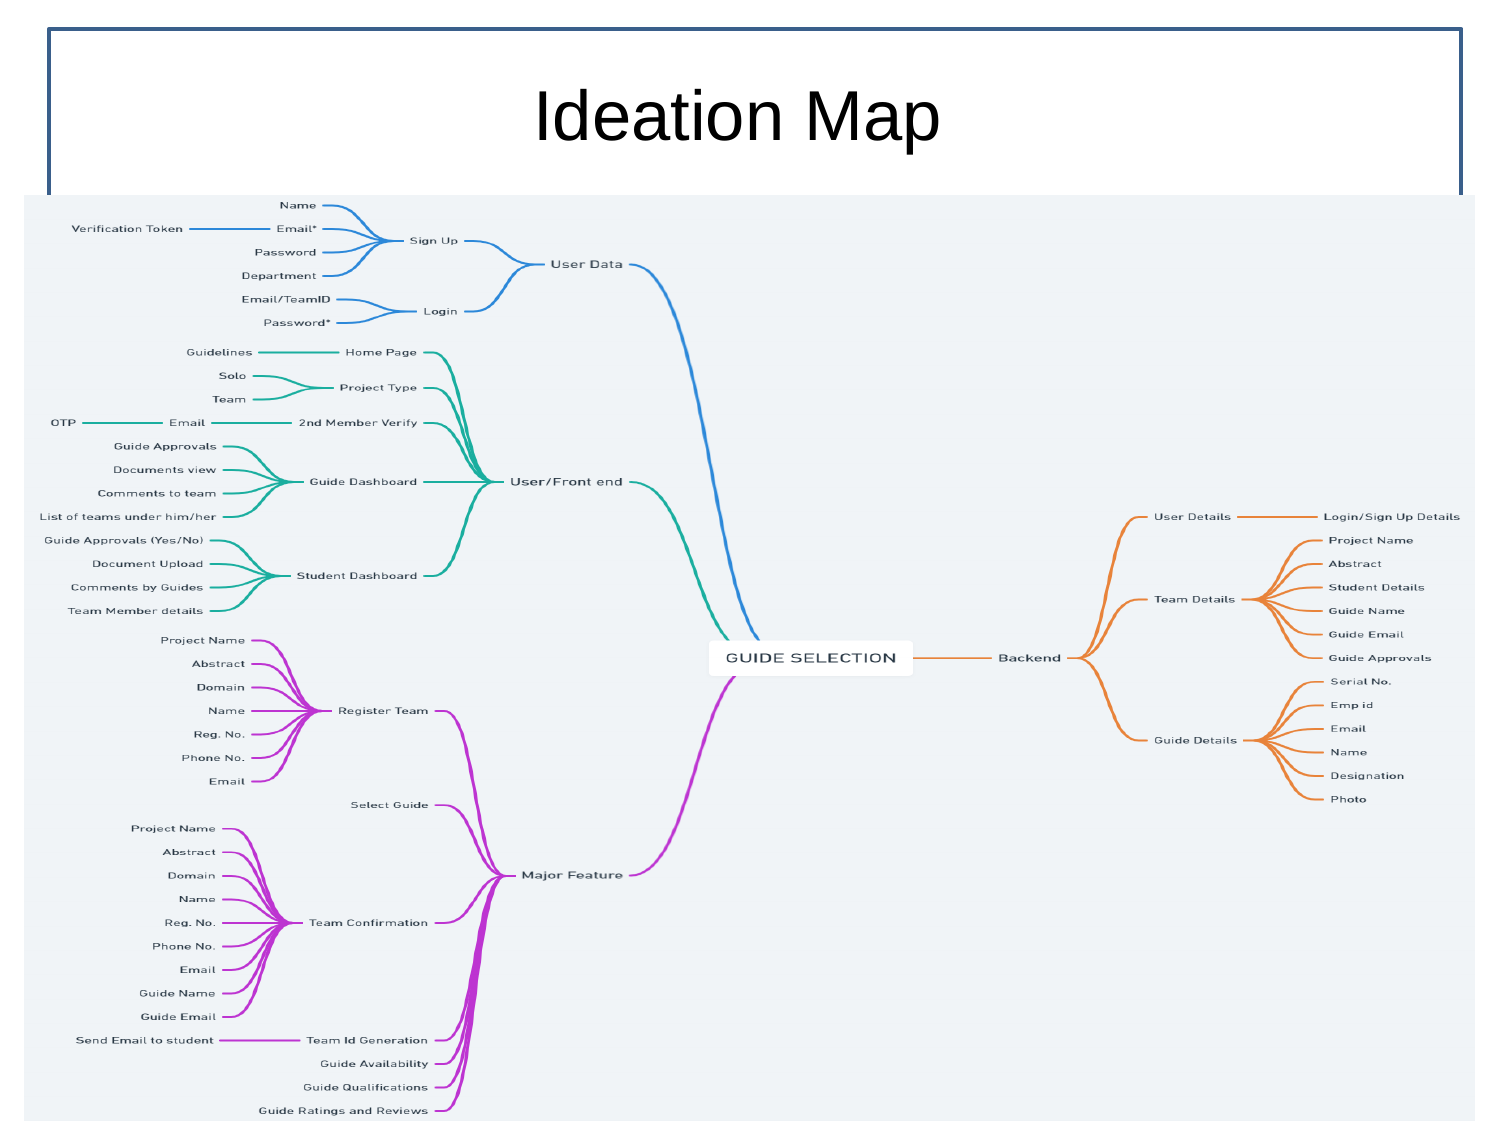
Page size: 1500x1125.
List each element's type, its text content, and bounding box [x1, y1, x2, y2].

picture [24, 195, 1476, 1121]
title Ideation Map [62, 62, 1413, 163]
